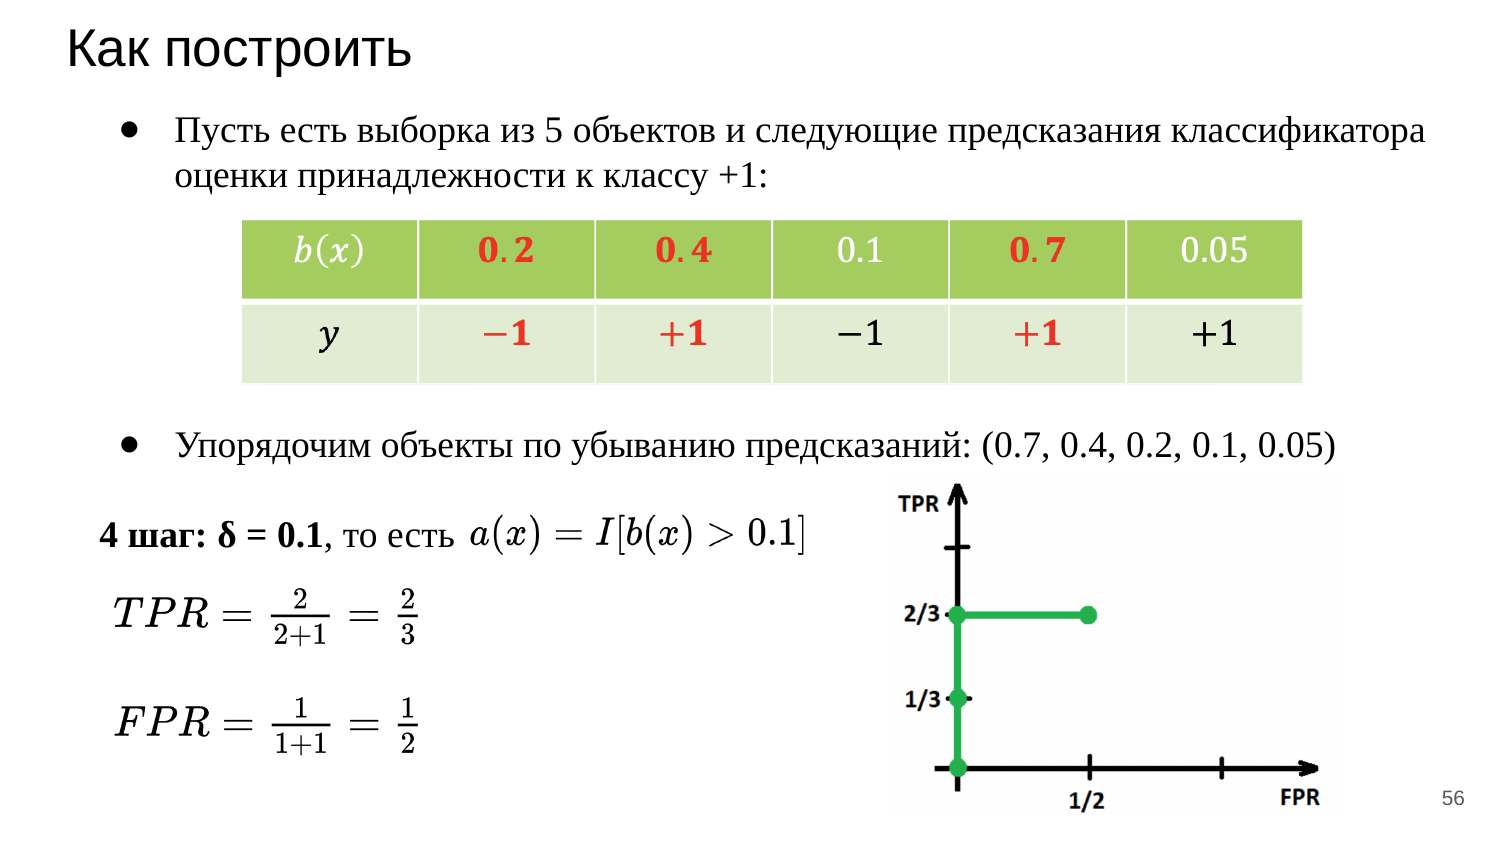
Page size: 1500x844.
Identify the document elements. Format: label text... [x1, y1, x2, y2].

picture [887, 472, 1338, 815]
text_box Пусть есть выборка из 5 объектов и следующие предсказания классификатора оценки принадлежности к классу +1: Упорядочим объекты по убыванию предсказаний: (0.7, 0.4, 0.2, 0.1, 0.05) 4 шаг: δ = 0.1, то есть [84, 90, 1460, 695]
picture [112, 693, 423, 759]
picture [112, 585, 423, 651]
picture [469, 511, 808, 559]
title Как построить [51, 0, 1449, 92]
slide_number ‹#› [1389, 764, 1480, 830]
picture [240, 218, 1304, 385]
